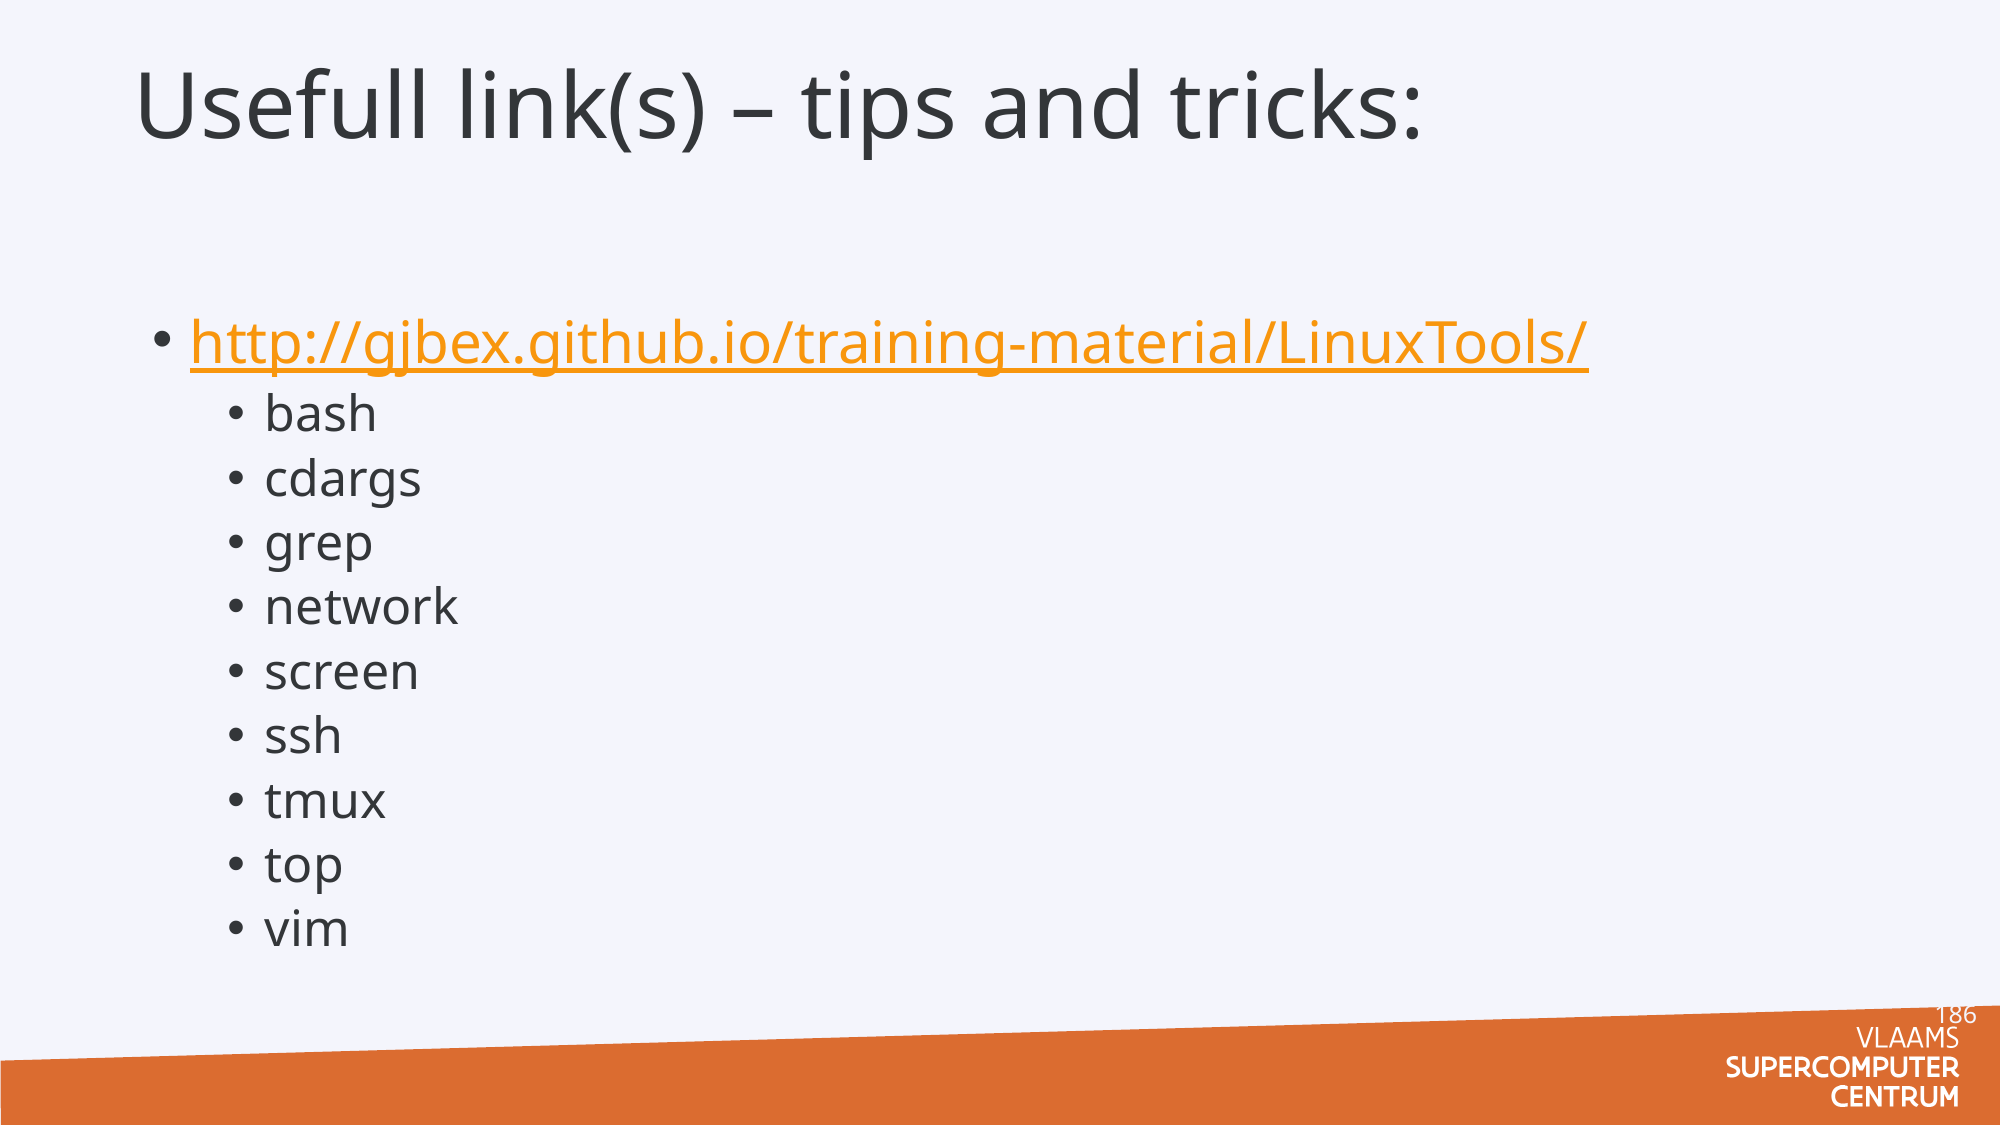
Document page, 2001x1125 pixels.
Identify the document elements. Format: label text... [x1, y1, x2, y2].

title Usefull link(s) – tips and tricks: [118, 0, 1844, 218]
slide_number 186 [1787, 992, 1993, 1040]
picture [1725, 1021, 1960, 1117]
list http://gjbex.github.io/training-material/LinuxTools/ bash cdargs grep network screen ssh tmux top vim [137, 299, 1863, 1014]
